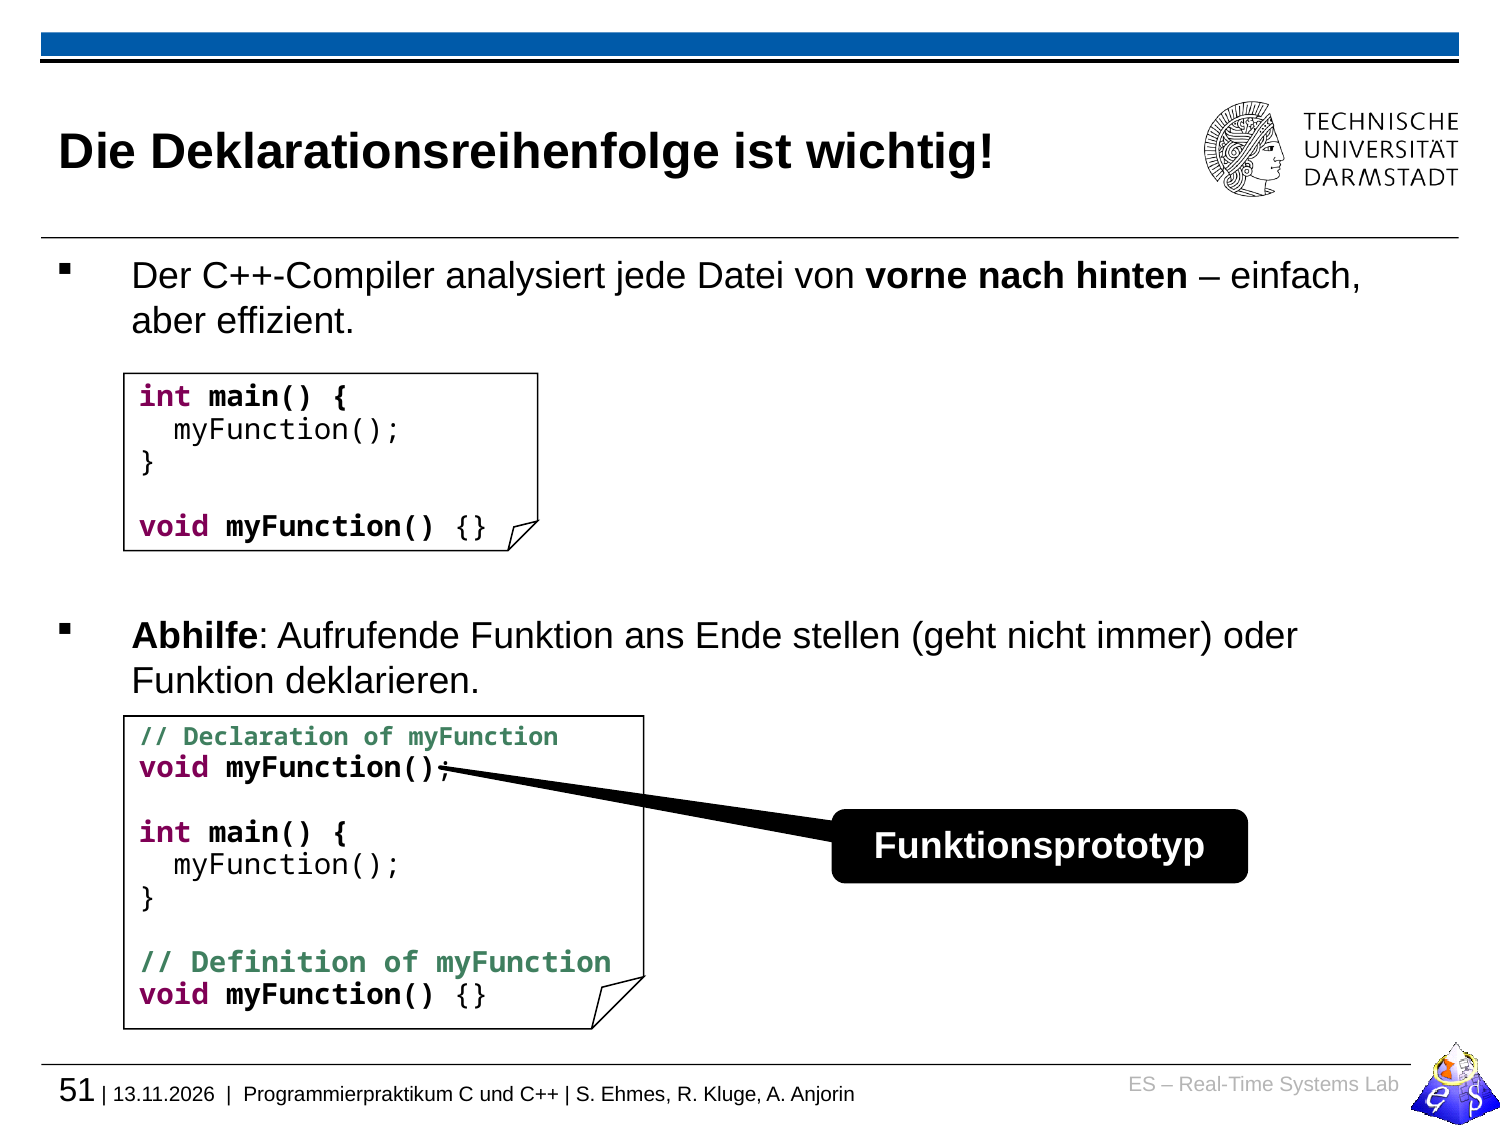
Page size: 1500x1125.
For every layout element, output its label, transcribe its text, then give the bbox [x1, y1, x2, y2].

text_box int main() { myFunction(); } void myFunction() {} [123, 373, 538, 551]
list Der C++-Compiler analysiert jede Datei von vorne nach hinten – einfach, aber effizient. Abhilfe: Aufrufende Funktion ans Ende stellen (geht nicht immer) oder Funktion deklarieren. [41, 243, 1459, 1059]
picture [1411, 1041, 1500, 1125]
table_cell 1110 [508, 521, 536, 549]
picture [1187, 84, 1483, 214]
title Die Deklarationsreihenfolge ist wichtig! [58, 80, 1187, 218]
text_box // Declaration of myFunction void myFunction(); int main() { myFunction(); } // Definition of myFunction void myFunction() {} [123, 715, 644, 1029]
table_cell 7 [591, 977, 642, 1028]
text_box Funktionsprototyp [438, 765, 1249, 884]
